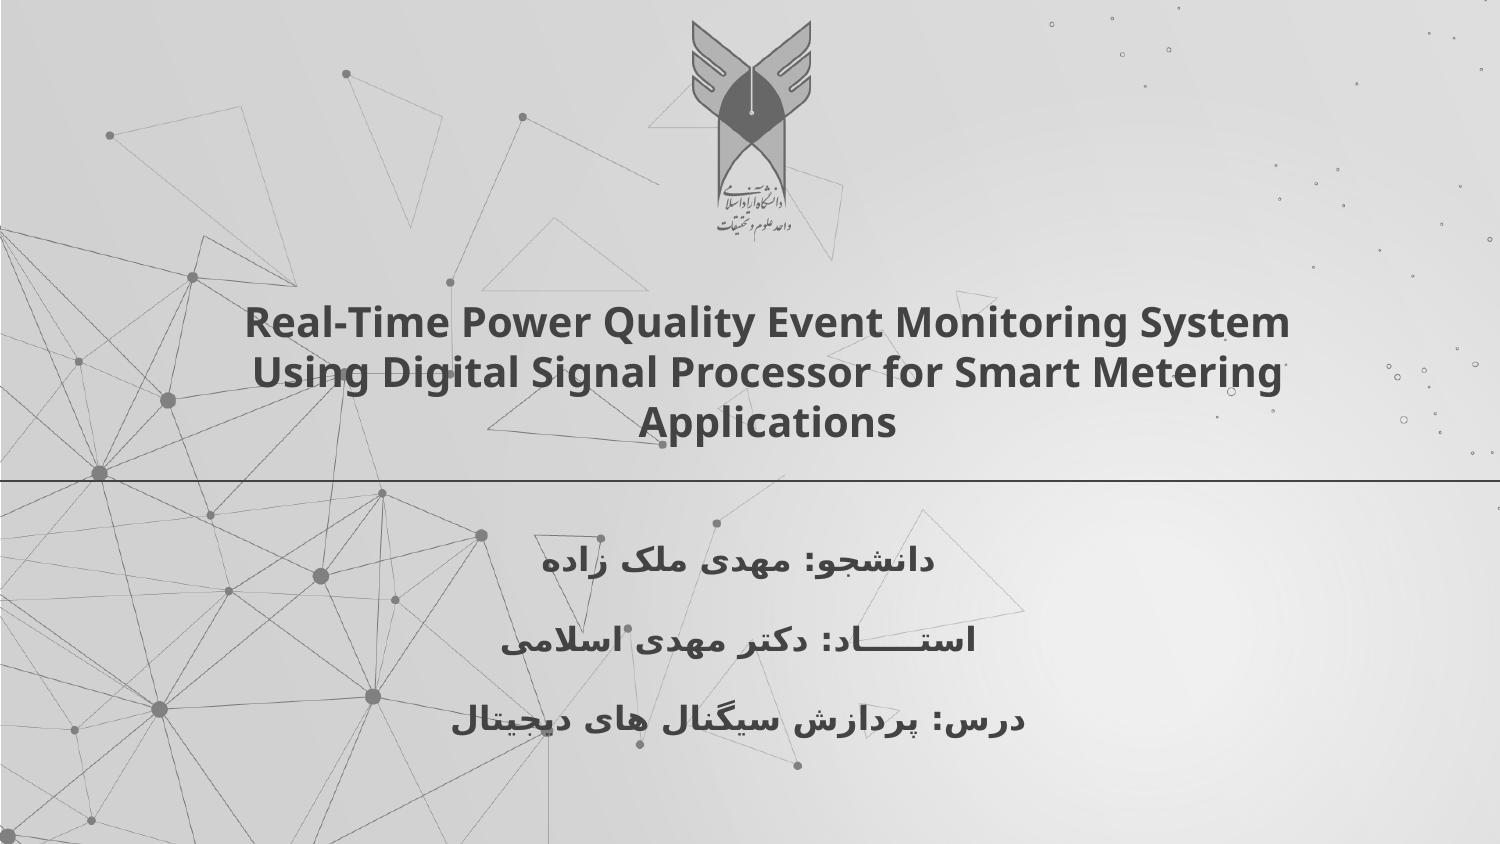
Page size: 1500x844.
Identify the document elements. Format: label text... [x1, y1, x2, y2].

picture [0, 0, 1500, 480]
subtitle دانشجو: مهدی ملک زاده استـــــاد: دکتر مهدی اسلامی درس: پردازش سیگنال های دیجیتال [394, 674, 1109, 793]
title Real‑Time Power Quality Event Monitoring System Using Digital Signal Processor for Smart Metering Applications [203, 168, 1333, 462]
picture [0, 482, 1500, 844]
